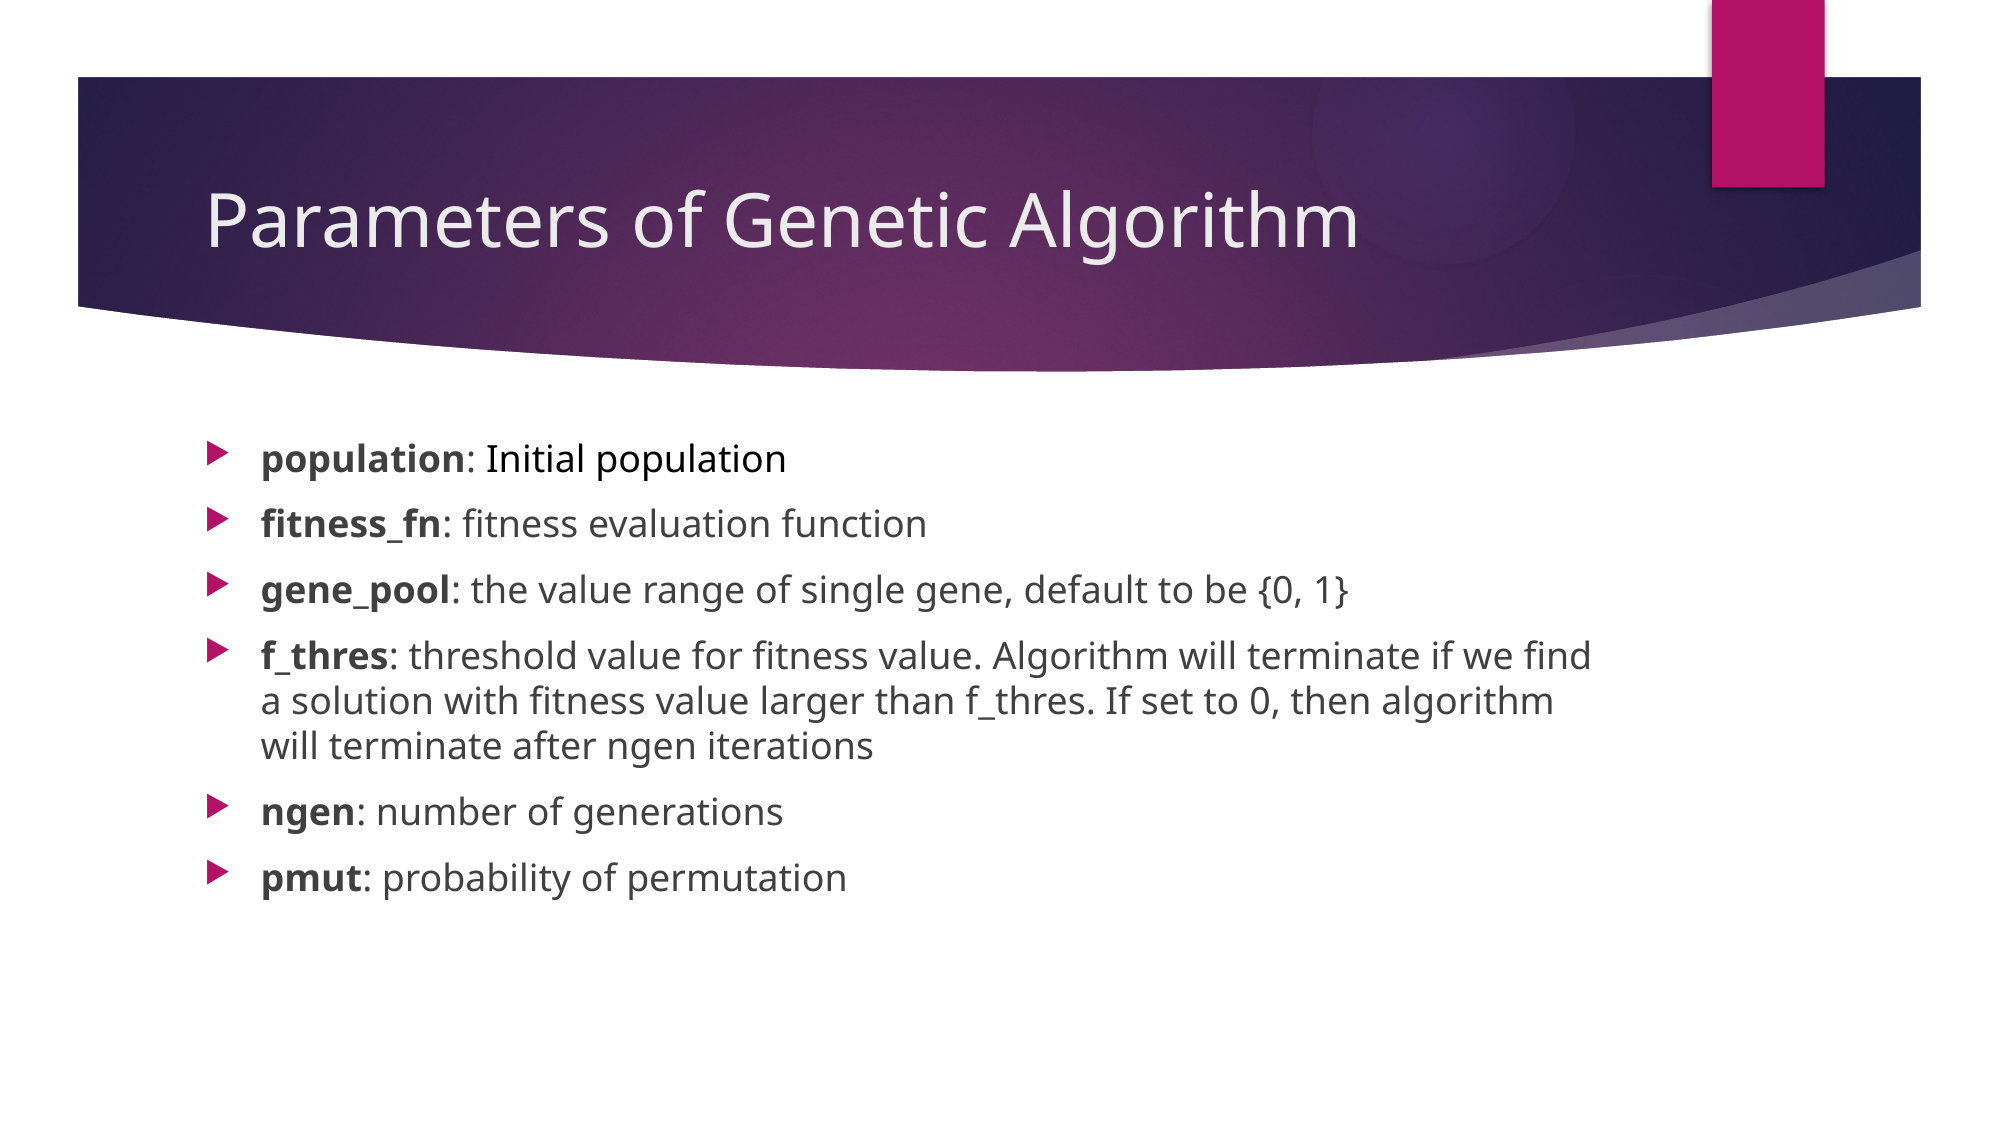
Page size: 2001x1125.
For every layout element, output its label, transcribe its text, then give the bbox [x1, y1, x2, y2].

list population: Initial population fitness_fn: fitness evaluation function gene_pool: the value range of single gene, default to be {0, 1} f_thres: threshold value for fitness value. Algorithm will terminate if we find a solution with fitness value larger than f_thres. If set to 0, then algorithm will terminate after ngen iterations ngen: number of generations pmut: probability of permutation [189, 427, 1638, 988]
title Parameters of Genetic Algorithm [189, 159, 1627, 276]
